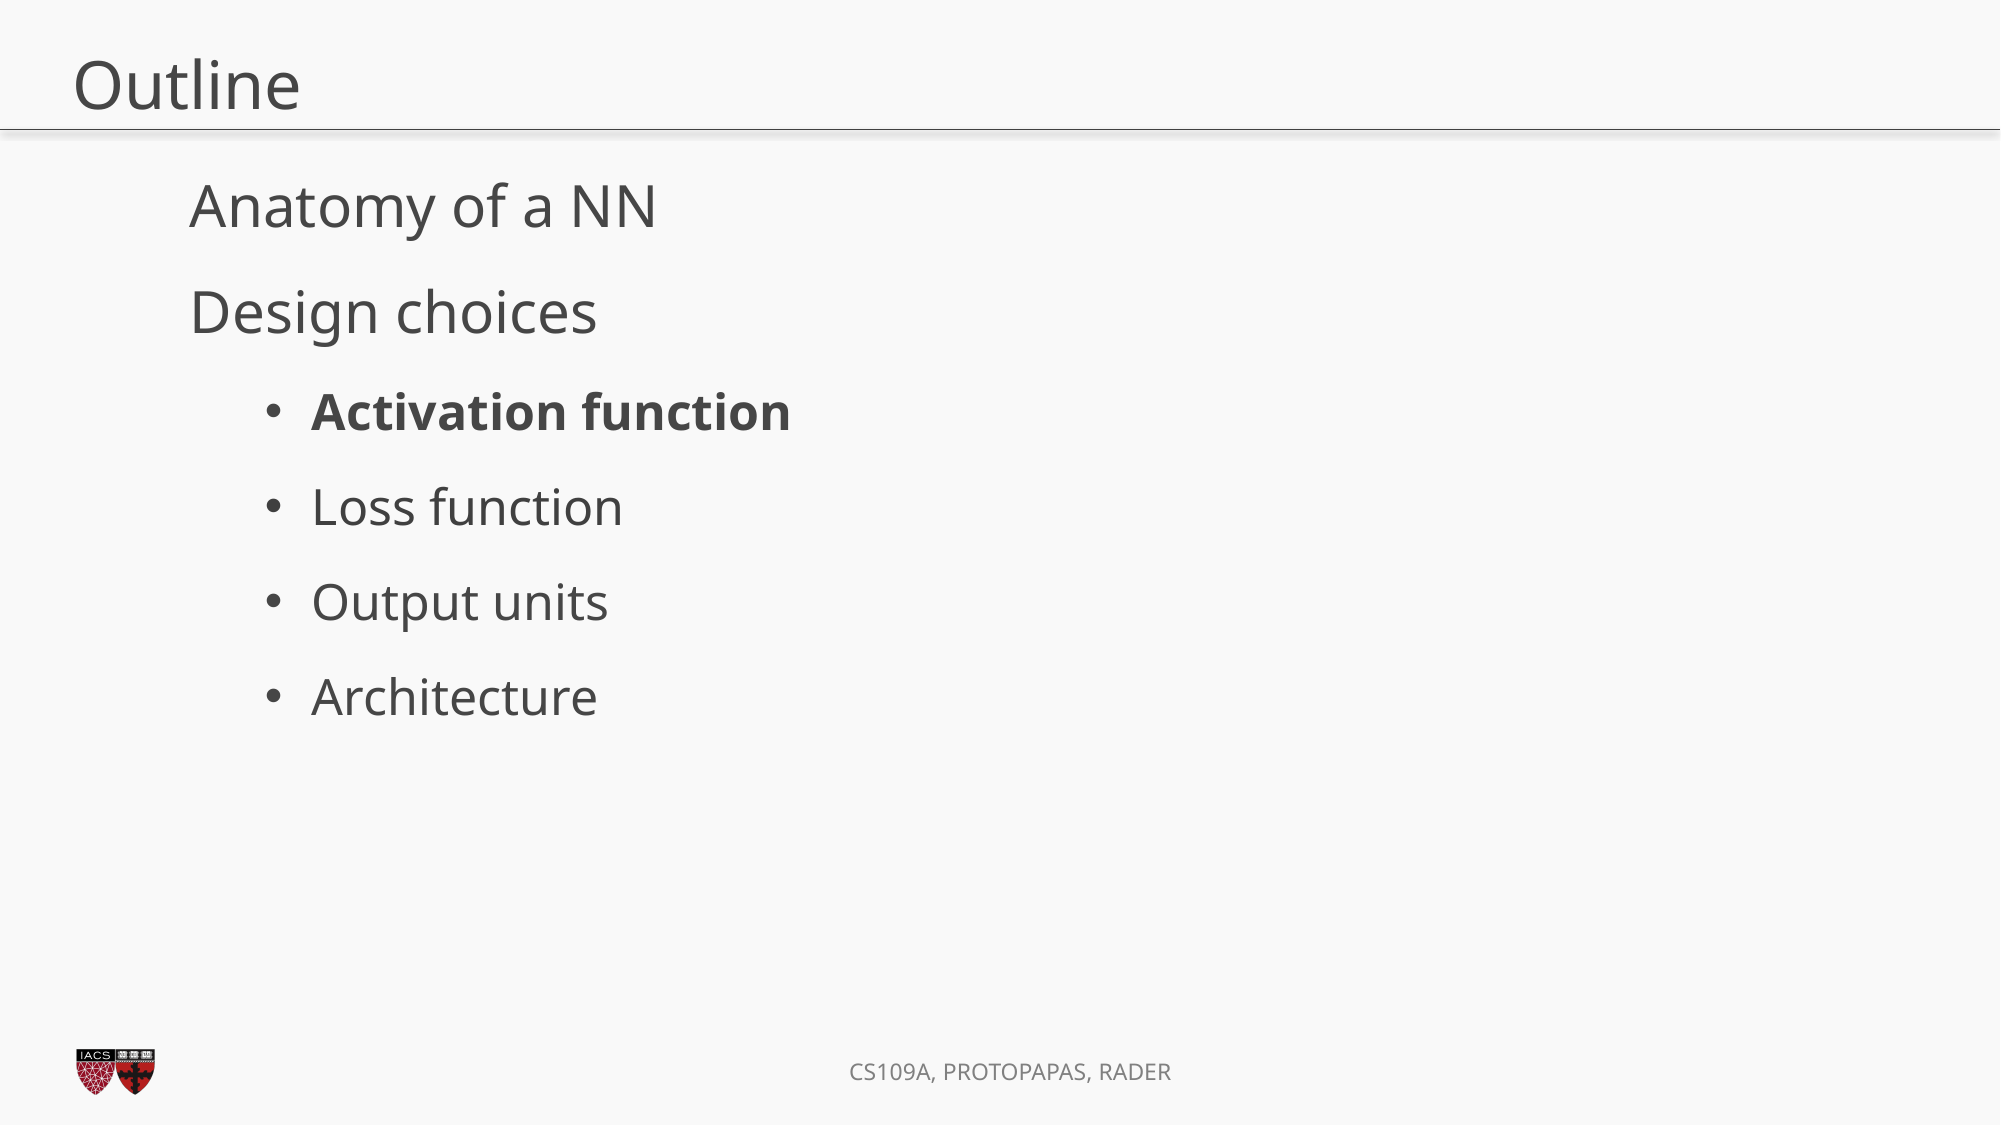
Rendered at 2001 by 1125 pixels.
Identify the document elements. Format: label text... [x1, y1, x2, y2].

list Anatomy of a NN Design choices Activation function Loss function Output units Architecture [175, 161, 1870, 508]
title Outline [57, 35, 1943, 162]
picture [75, 1049, 155, 1095]
